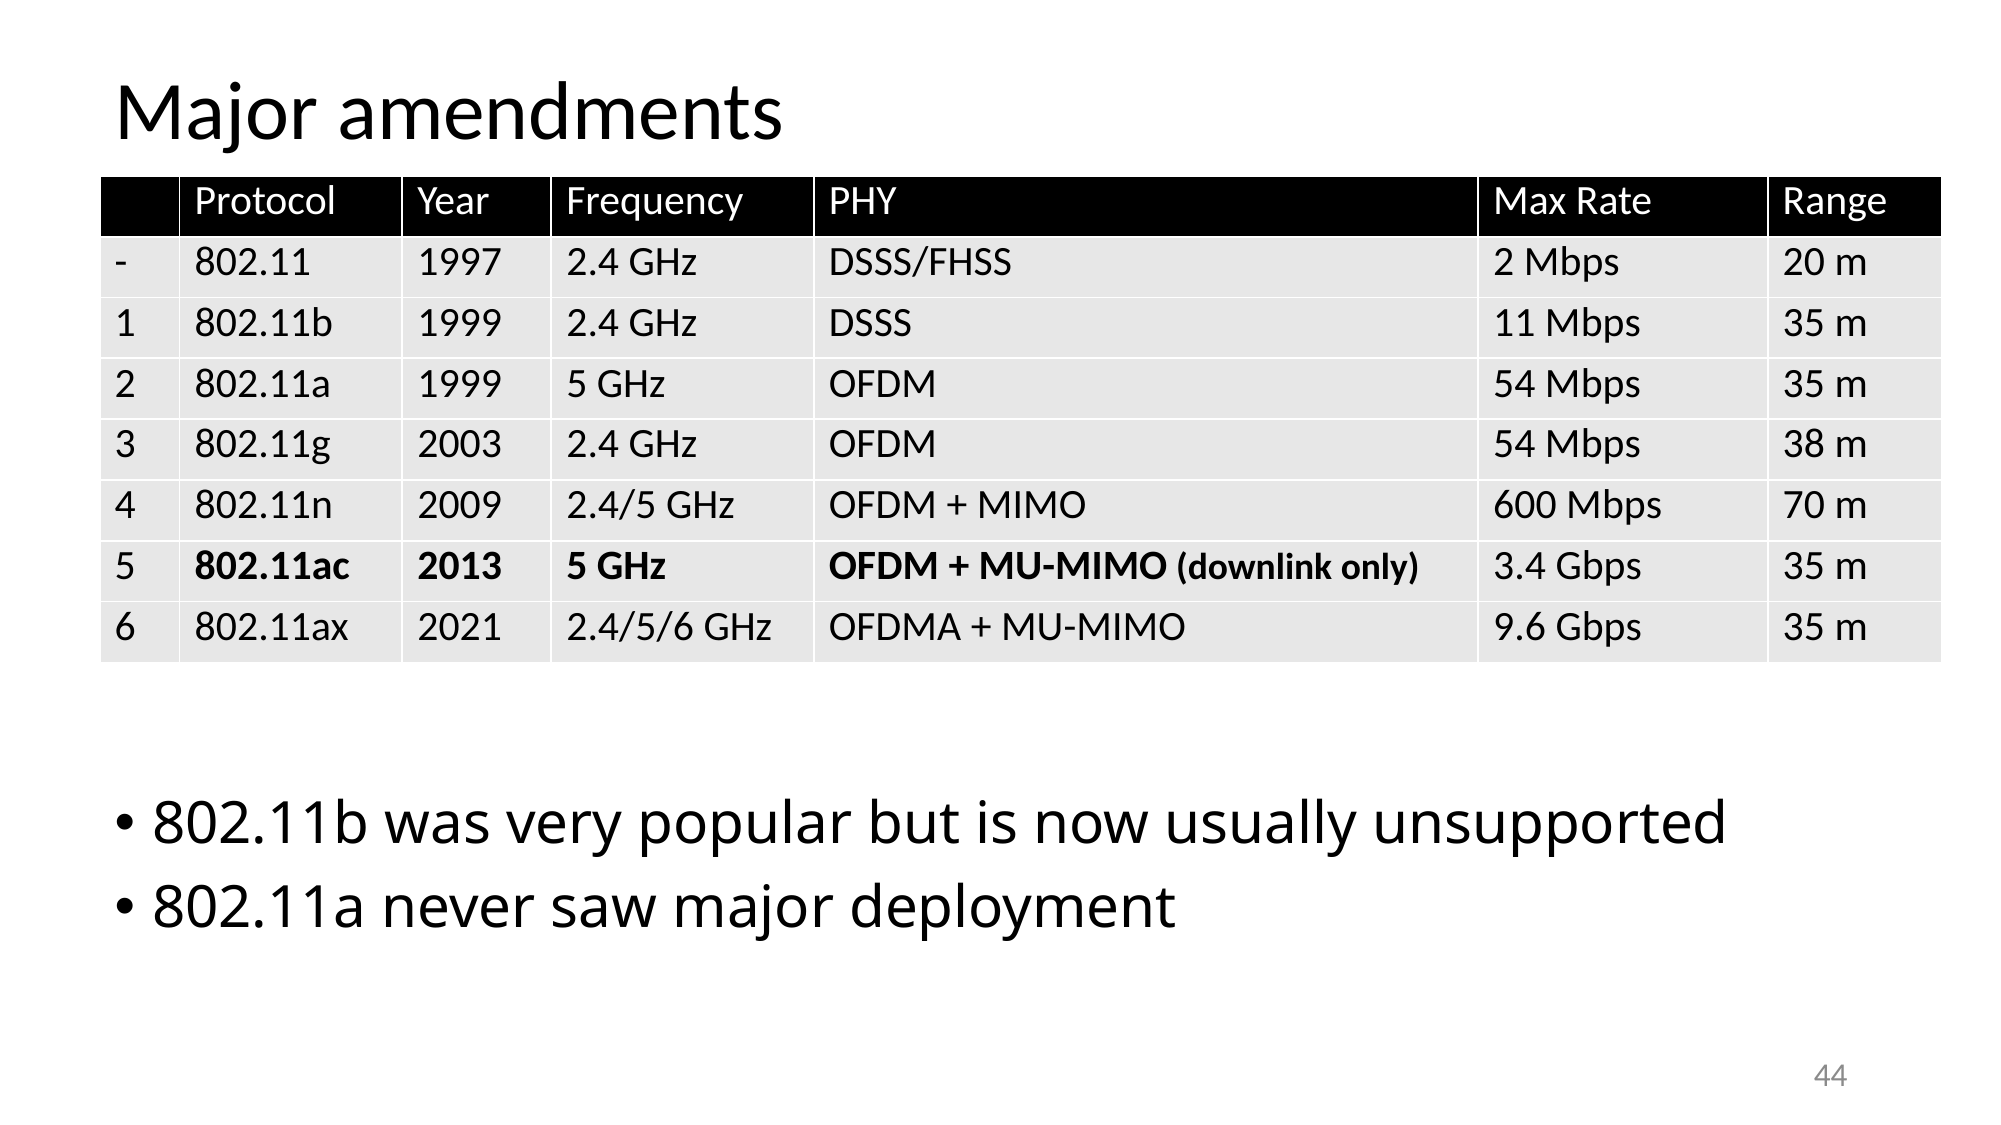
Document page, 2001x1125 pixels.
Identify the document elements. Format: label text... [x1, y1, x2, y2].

table_cell 802.11 [180, 238, 401, 297]
table_cell 2021 [403, 602, 550, 662]
table_cell 35 m [1769, 602, 1941, 662]
table_cell 11 Mbps [1479, 298, 1767, 357]
table_cell 5 GHz [552, 542, 813, 601]
table_header Year [403, 177, 550, 236]
table_cell 4 [101, 481, 179, 540]
table_header Frequency [552, 177, 813, 236]
table_cell 2.4 GHz [552, 298, 813, 357]
table_cell 1999 [403, 359, 550, 418]
table_header [101, 177, 179, 236]
table_cell OFDM + MIMO [815, 481, 1477, 540]
table_cell 802.11ax [180, 602, 401, 662]
table_cell 2003 [403, 420, 550, 479]
table_cell 802.11n [180, 481, 401, 540]
table_cell 9.6 Gbps [1479, 602, 1767, 662]
table_cell 3.4 Gbps [1479, 542, 1767, 601]
table_cell 1997 [403, 238, 550, 297]
title Major amendments [99, 3, 1825, 175]
table_cell 2 Mbps [1479, 238, 1767, 297]
table_cell 70 m [1769, 481, 1941, 540]
table_cell 802.11ac [180, 542, 401, 601]
table_cell OFDMA + MU-MIMO [815, 602, 1477, 662]
table_cell OFDM + MU-MIMO (downlink only) [815, 542, 1477, 601]
table_cell 3 [101, 420, 179, 479]
table_cell 35 m [1769, 542, 1941, 601]
table_cell 2.4 GHz [552, 238, 813, 297]
table_cell OFDM [815, 420, 1477, 479]
table_cell 802.11b [180, 298, 401, 357]
list 802.11b was very popular but is now usually unsupported 802.11a never saw major deployment [99, 785, 1900, 1103]
table_cell - [101, 238, 179, 297]
table_cell 54 Mbps [1479, 359, 1767, 418]
table_header PHY [815, 177, 1477, 236]
table_cell 2 [101, 359, 179, 418]
table_cell 2013 [403, 542, 550, 601]
table_cell 1 [101, 298, 179, 357]
table_header Range [1769, 177, 1941, 236]
table_cell 35 m [1769, 359, 1941, 418]
table_cell 802.11a [180, 359, 401, 418]
table_cell 5 GHz [552, 359, 813, 418]
table_cell 2009 [403, 481, 550, 540]
table_cell 802.11g [180, 420, 401, 479]
table_cell 35 m [1769, 298, 1941, 357]
table_cell OFDM [815, 359, 1477, 418]
table_cell 2.4/5 GHz [552, 481, 813, 540]
slide_number 44 [1412, 1042, 1863, 1103]
table_cell DSSS [815, 298, 1477, 357]
table_cell 1999 [403, 298, 550, 357]
table_cell 600 Mbps [1479, 481, 1767, 540]
table_cell 5 [101, 542, 179, 601]
table_cell DSSS/FHSS [815, 238, 1477, 297]
table_cell 2.4 GHz [552, 420, 813, 479]
table_header Max Rate [1479, 177, 1767, 236]
table_cell 2.4/5/6 GHz [552, 602, 813, 662]
table_cell 38 m [1769, 420, 1941, 479]
table_cell 20 m [1769, 238, 1941, 297]
table_cell 6 [101, 602, 179, 662]
table_header Protocol [180, 177, 401, 236]
table_cell 54 Mbps [1479, 420, 1767, 479]
